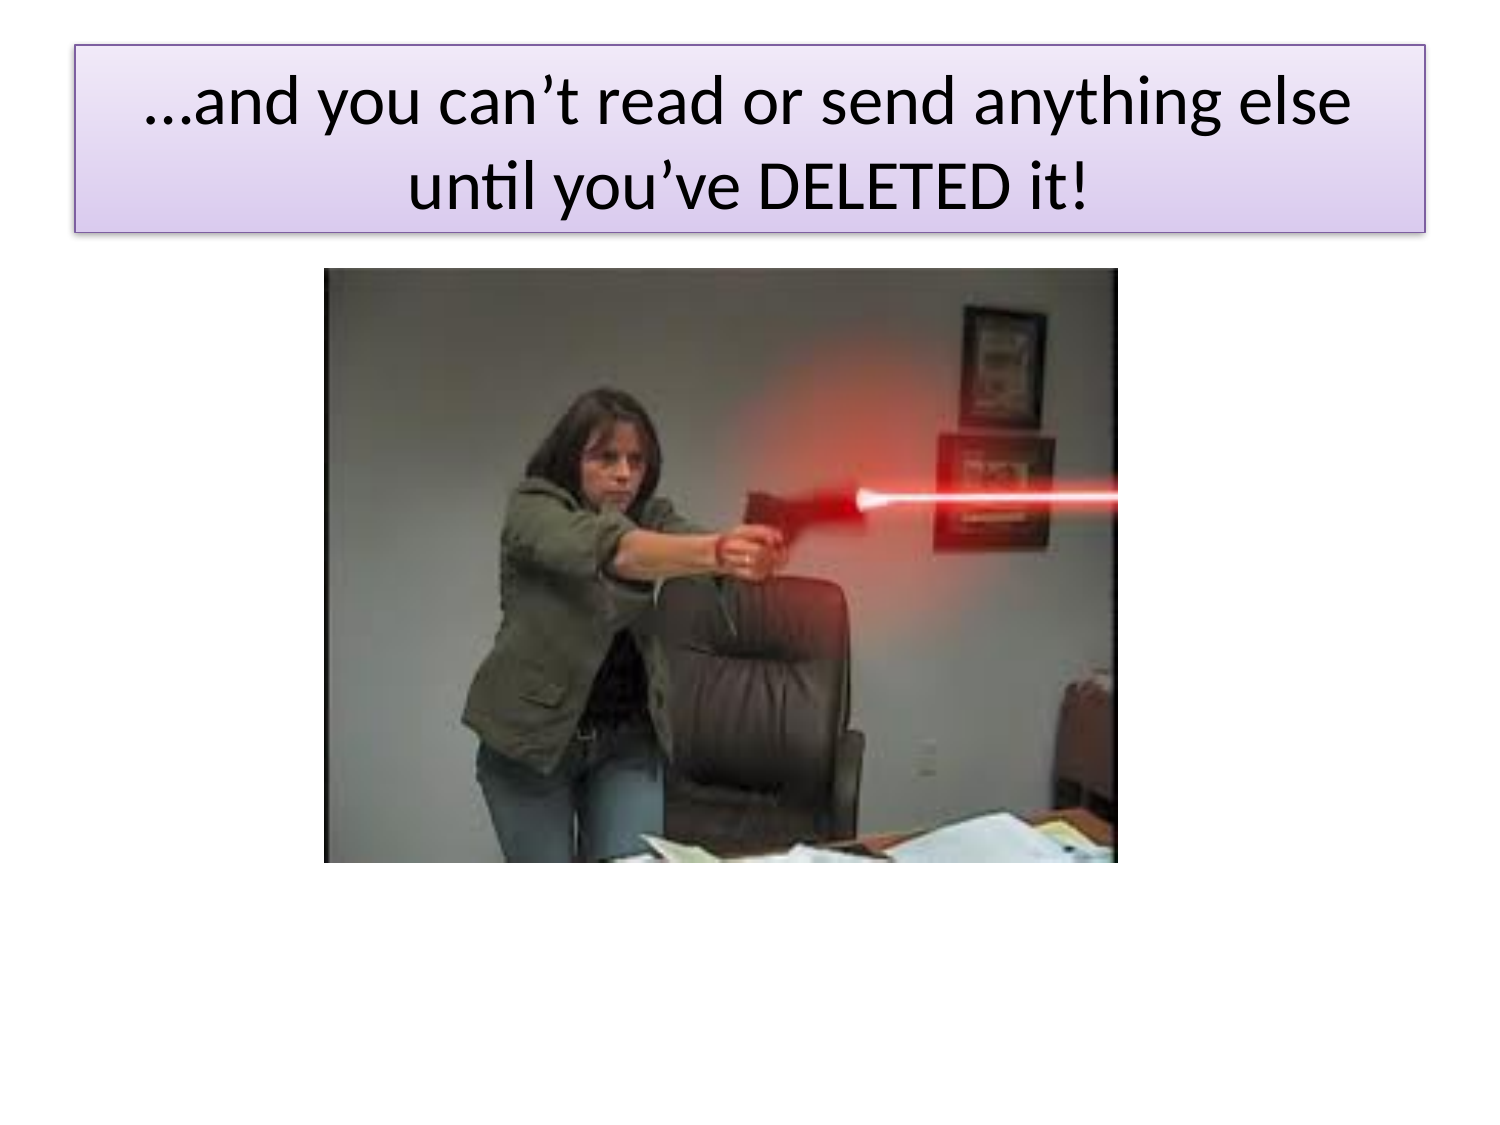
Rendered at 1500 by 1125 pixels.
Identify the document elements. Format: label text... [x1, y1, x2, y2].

title …and you can’t read or send anything else until you’ve DELETED it! [74, 44, 1426, 233]
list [324, 268, 1119, 863]
